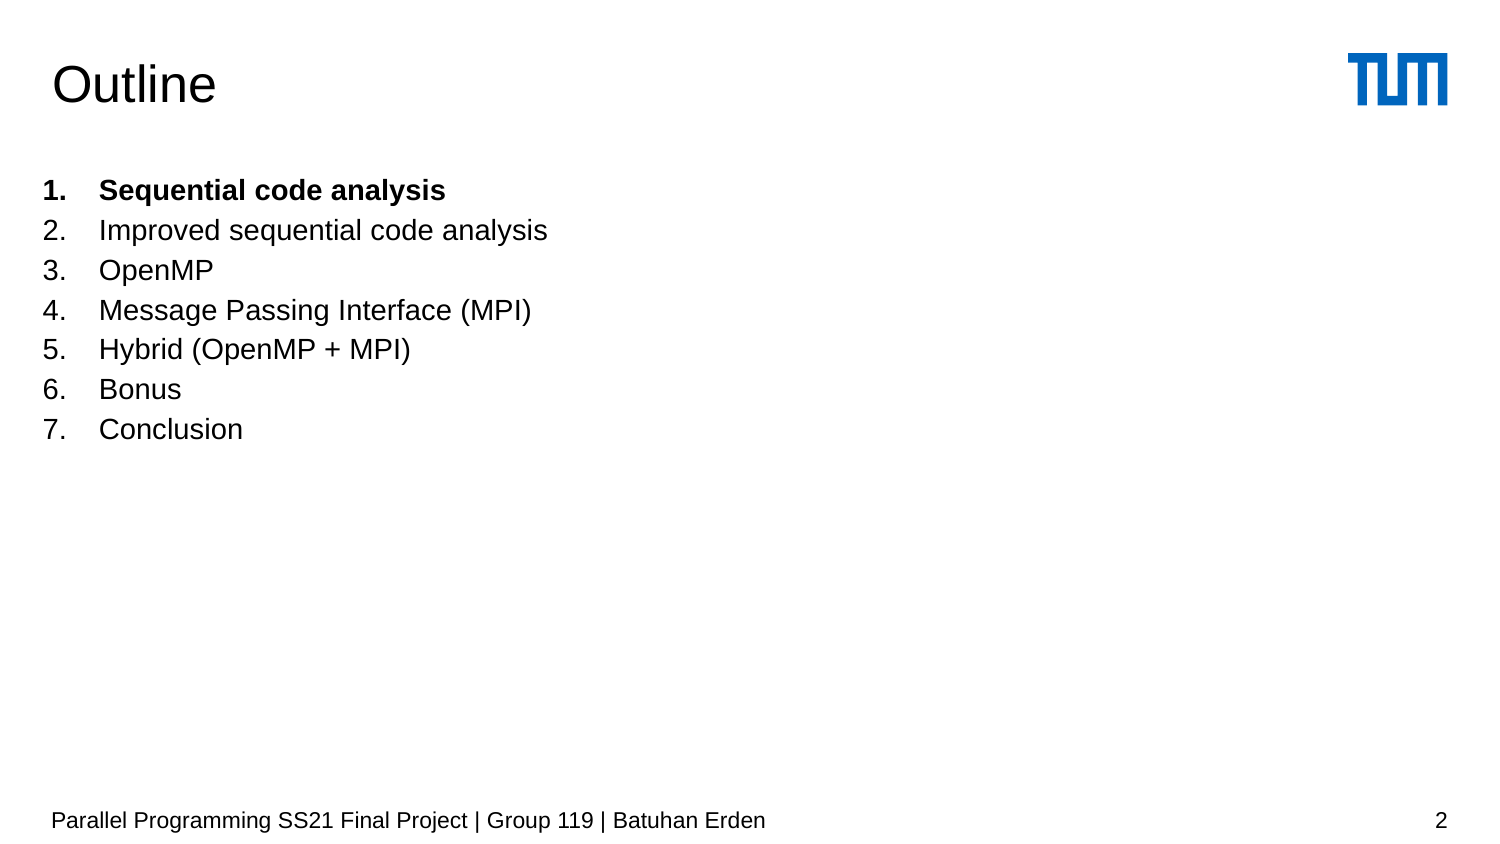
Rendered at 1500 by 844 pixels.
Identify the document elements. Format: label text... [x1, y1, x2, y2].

footer Parallel Programming SS21 Final Project | Group 119 | Batuhan Erden [51, 796, 1112, 842]
list Sequential code analysis Improved sequential code analysis OpenMP Message Passing Interface (MPI) Hybrid (OpenMP + MPI) Bonus Conclusion [42, 166, 1439, 837]
title Outline [52, 45, 1449, 109]
slide_number 2 [1112, 796, 1448, 842]
